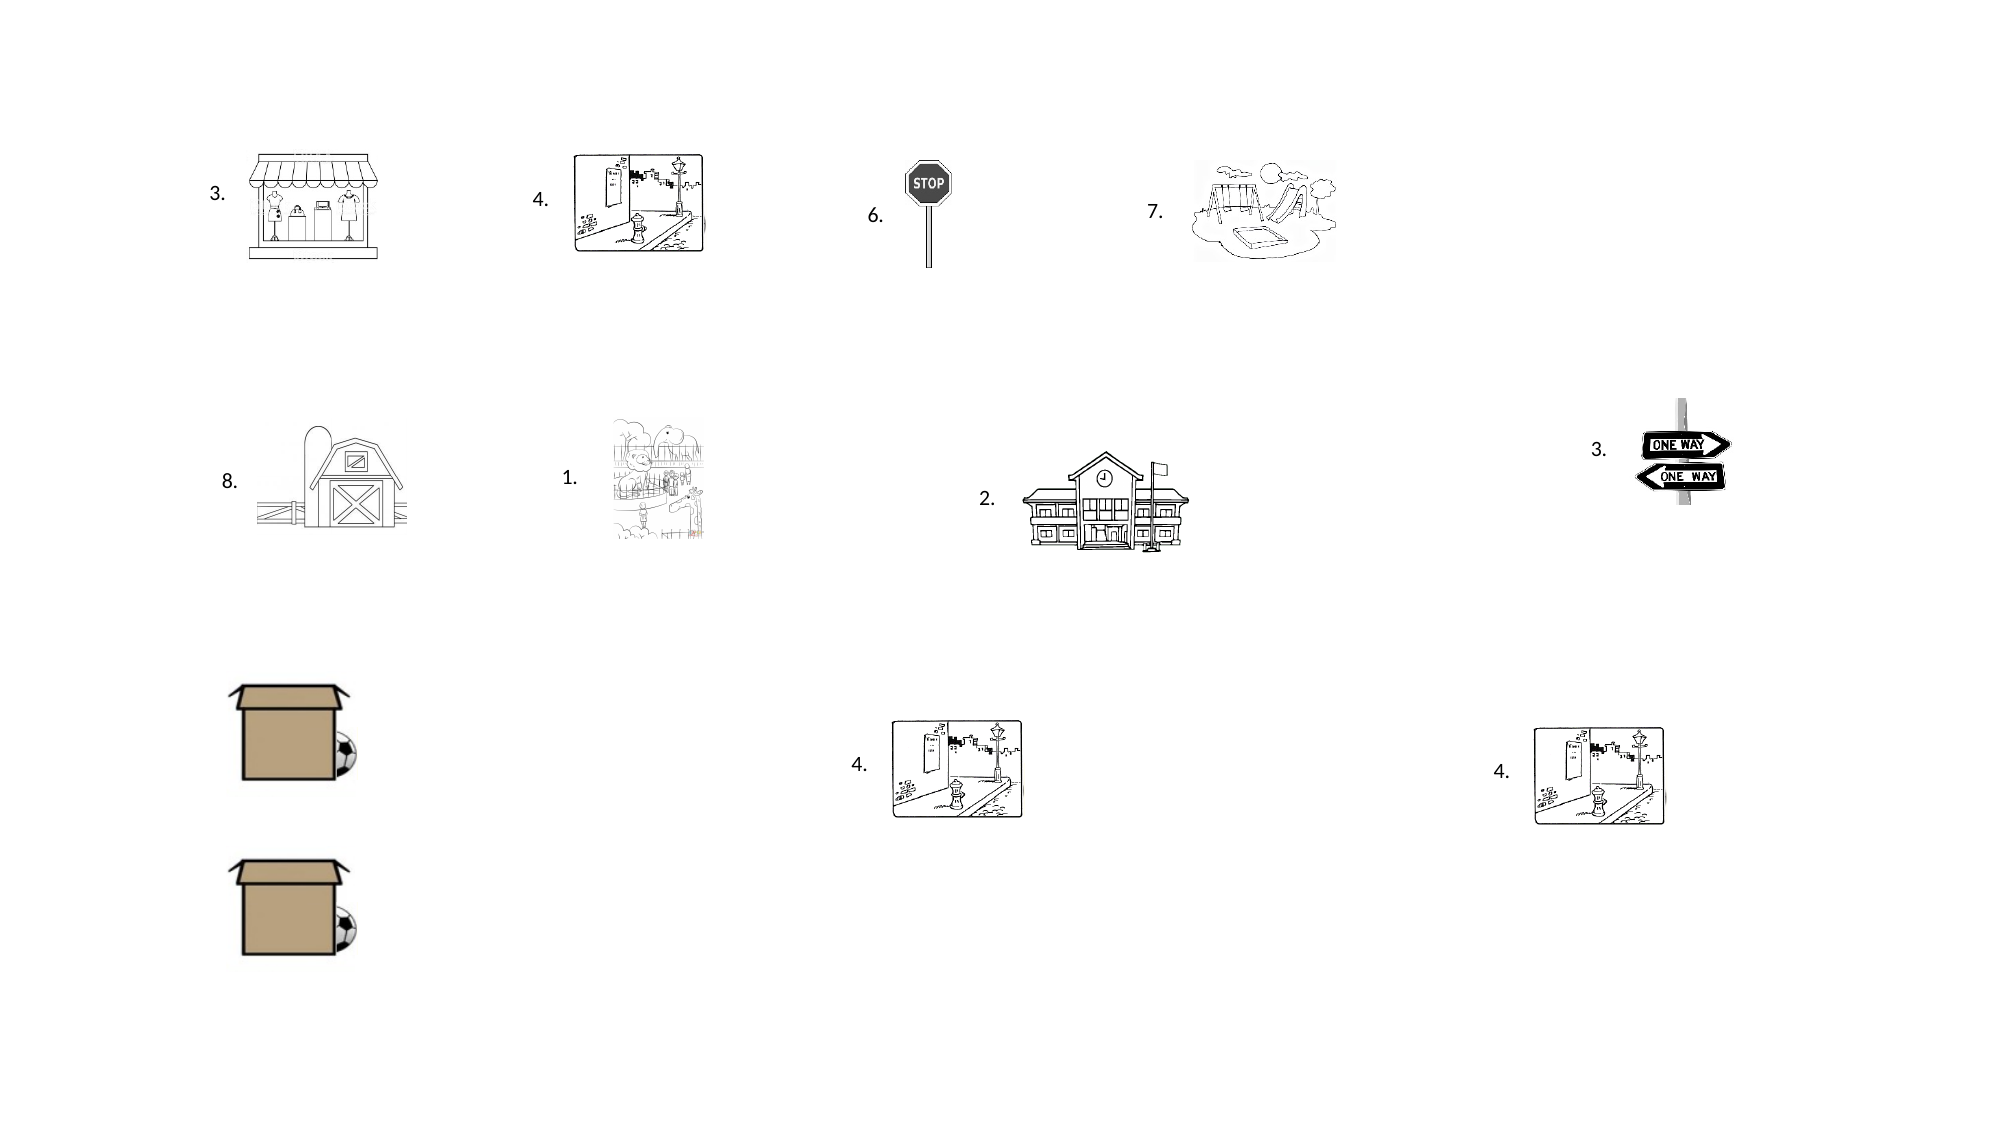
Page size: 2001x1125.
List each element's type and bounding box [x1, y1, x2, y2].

text_box [150, 135, 482, 279]
text_box [816, 147, 1149, 291]
text_box [800, 696, 1132, 840]
text_box [133, 660, 465, 804]
text_box [510, 409, 843, 553]
text_box [1539, 380, 1872, 524]
text_box [170, 413, 503, 557]
text_box [481, 130, 814, 275]
text_box [132, 835, 465, 979]
text_box [1096, 142, 1428, 287]
text_box [1442, 703, 1775, 847]
text_box [928, 429, 1260, 574]
